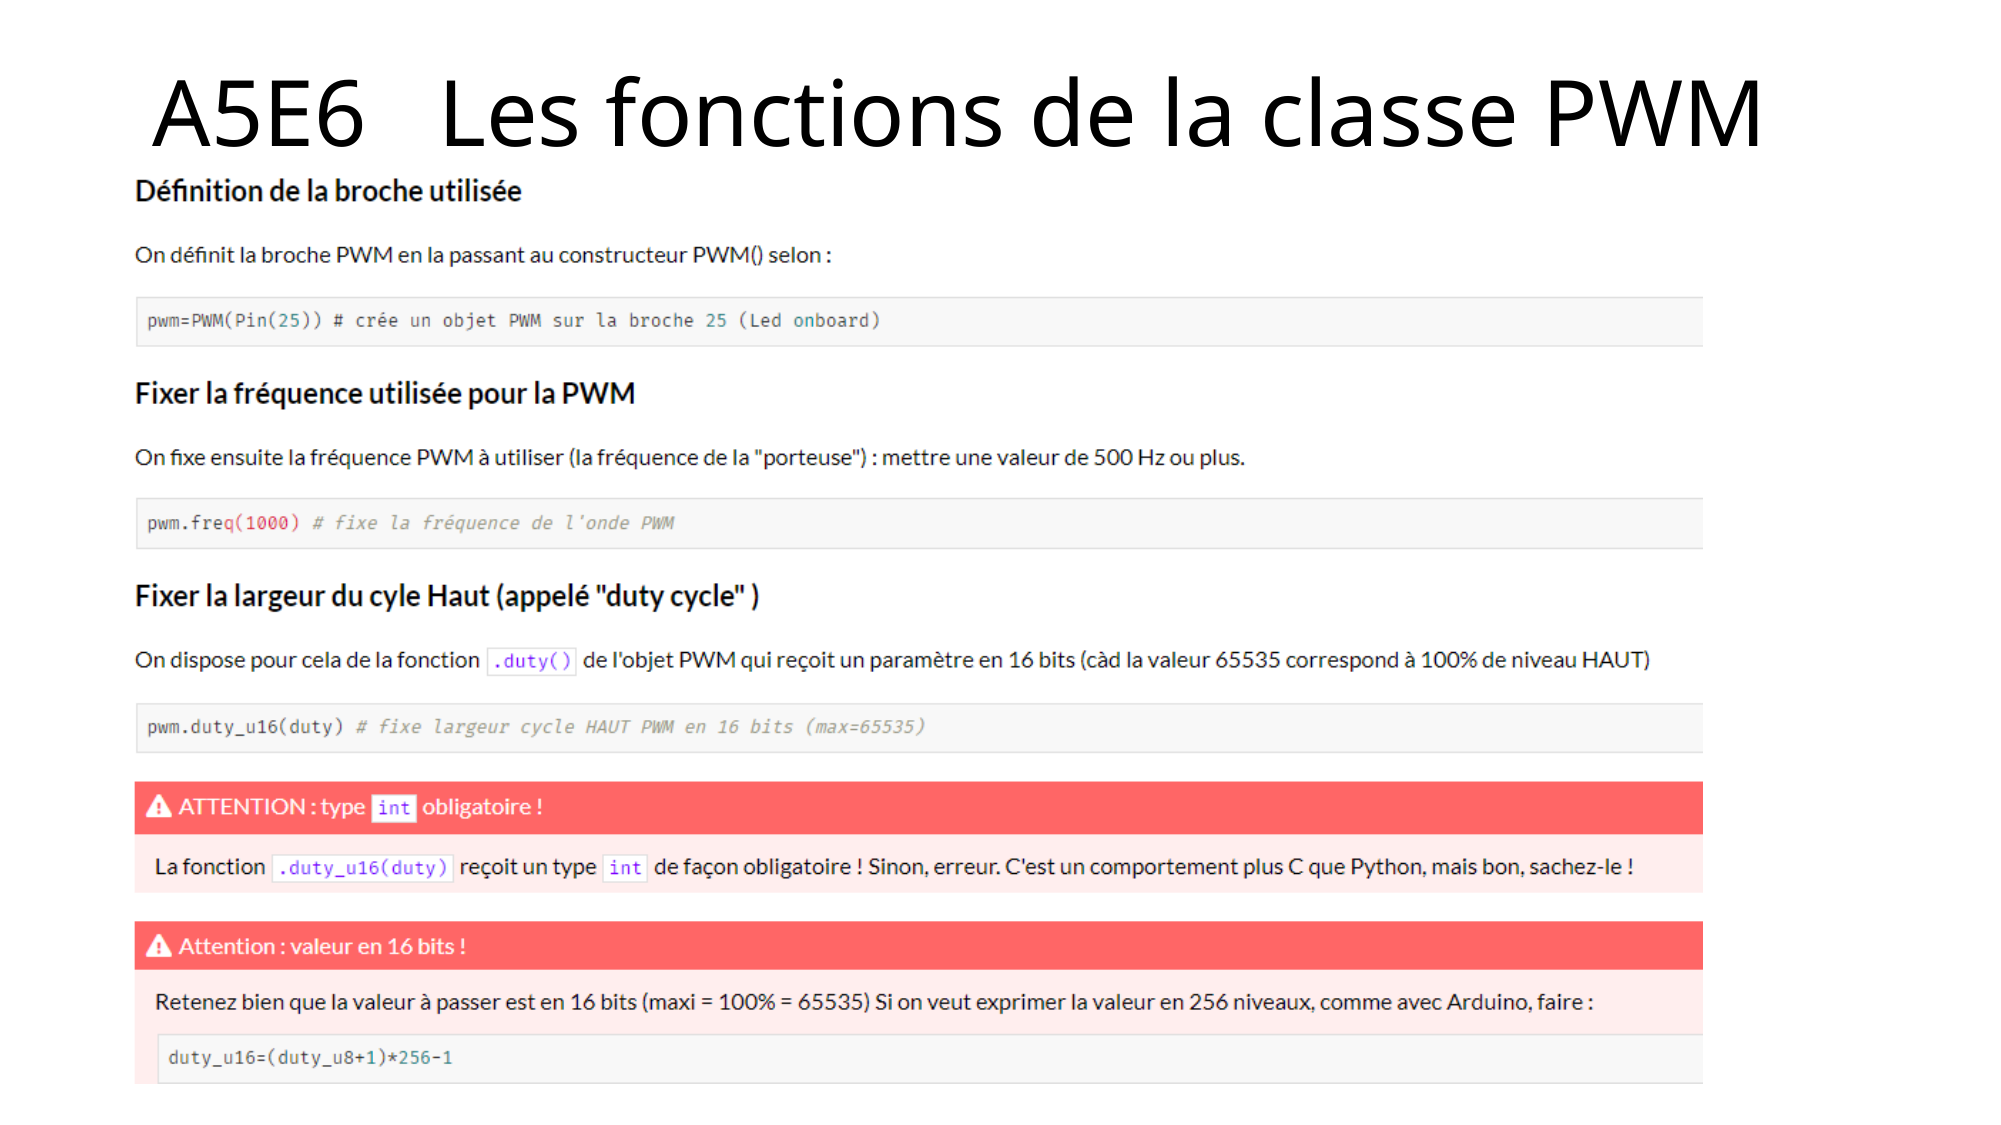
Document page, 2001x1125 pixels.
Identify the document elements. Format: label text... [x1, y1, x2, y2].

picture [105, 163, 1703, 1084]
text_box A5E6 Les fonctions de la classe PWM [137, 59, 1863, 164]
